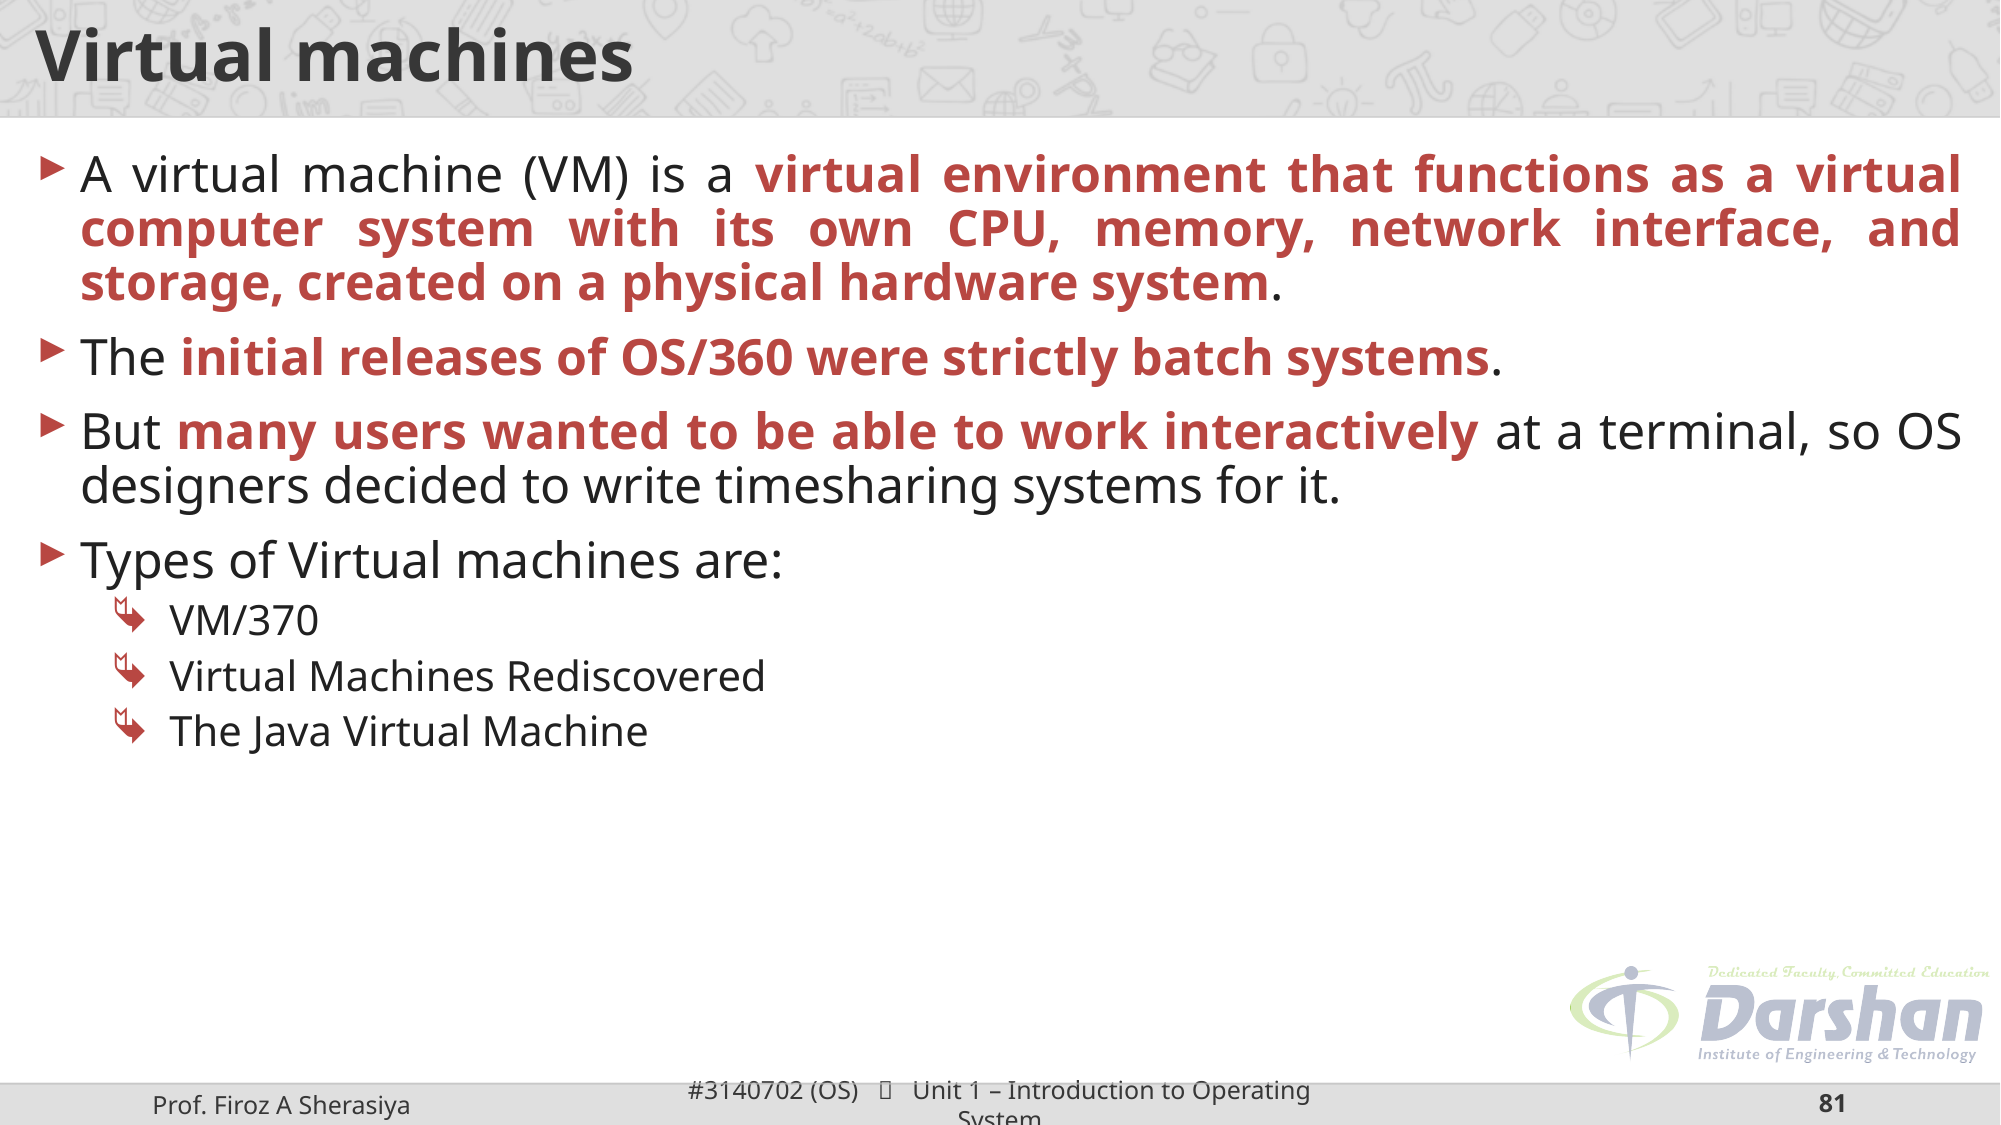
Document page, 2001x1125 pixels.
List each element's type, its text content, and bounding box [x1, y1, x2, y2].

list A virtual machine (VM) is a virtual environment that functions as a virtual computer system with its own CPU, memory, network interface, and storage, created on a physical hardware system. The initial releases of OS/360 were strictly batch systems. But many users wanted to be able to work interactively at a terminal, so OS designers decided to write timesharing systems for it. Types of Virtual machines are: VM/370 Virtual Machines Rediscovered The Java Virtual Machine [21, 141, 1979, 1059]
title Virtual machines [0, 0, 2000, 117]
